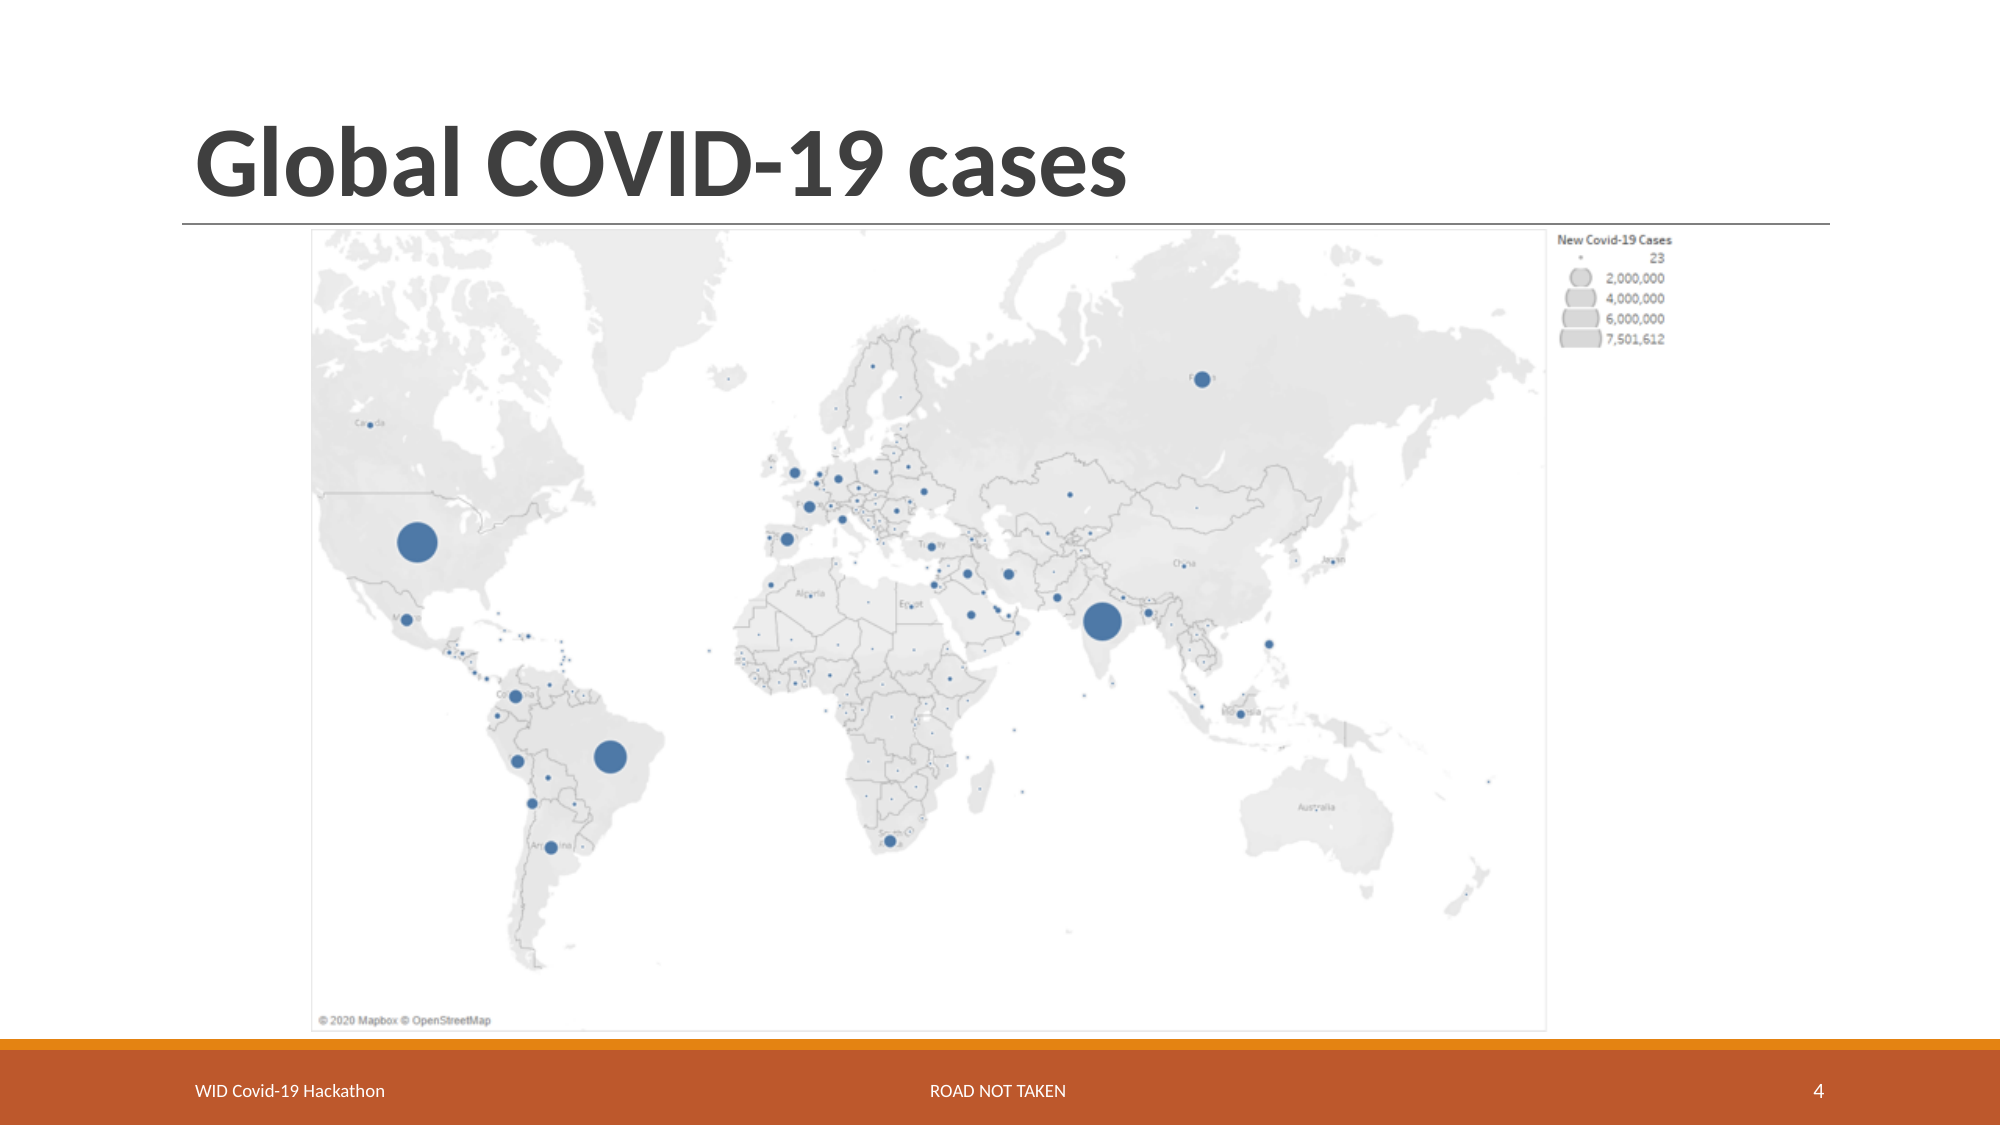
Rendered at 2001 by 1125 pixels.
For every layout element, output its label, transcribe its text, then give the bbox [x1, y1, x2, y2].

footer ROAD NOT TAKEN [604, 1059, 1396, 1120]
slide_number WID Covid-19 Hackathon [180, 1059, 586, 1120]
title Global COVID-19 cases [180, 47, 1830, 225]
slide_number 4 [1624, 1059, 1840, 1120]
picture [310, 229, 1700, 1032]
